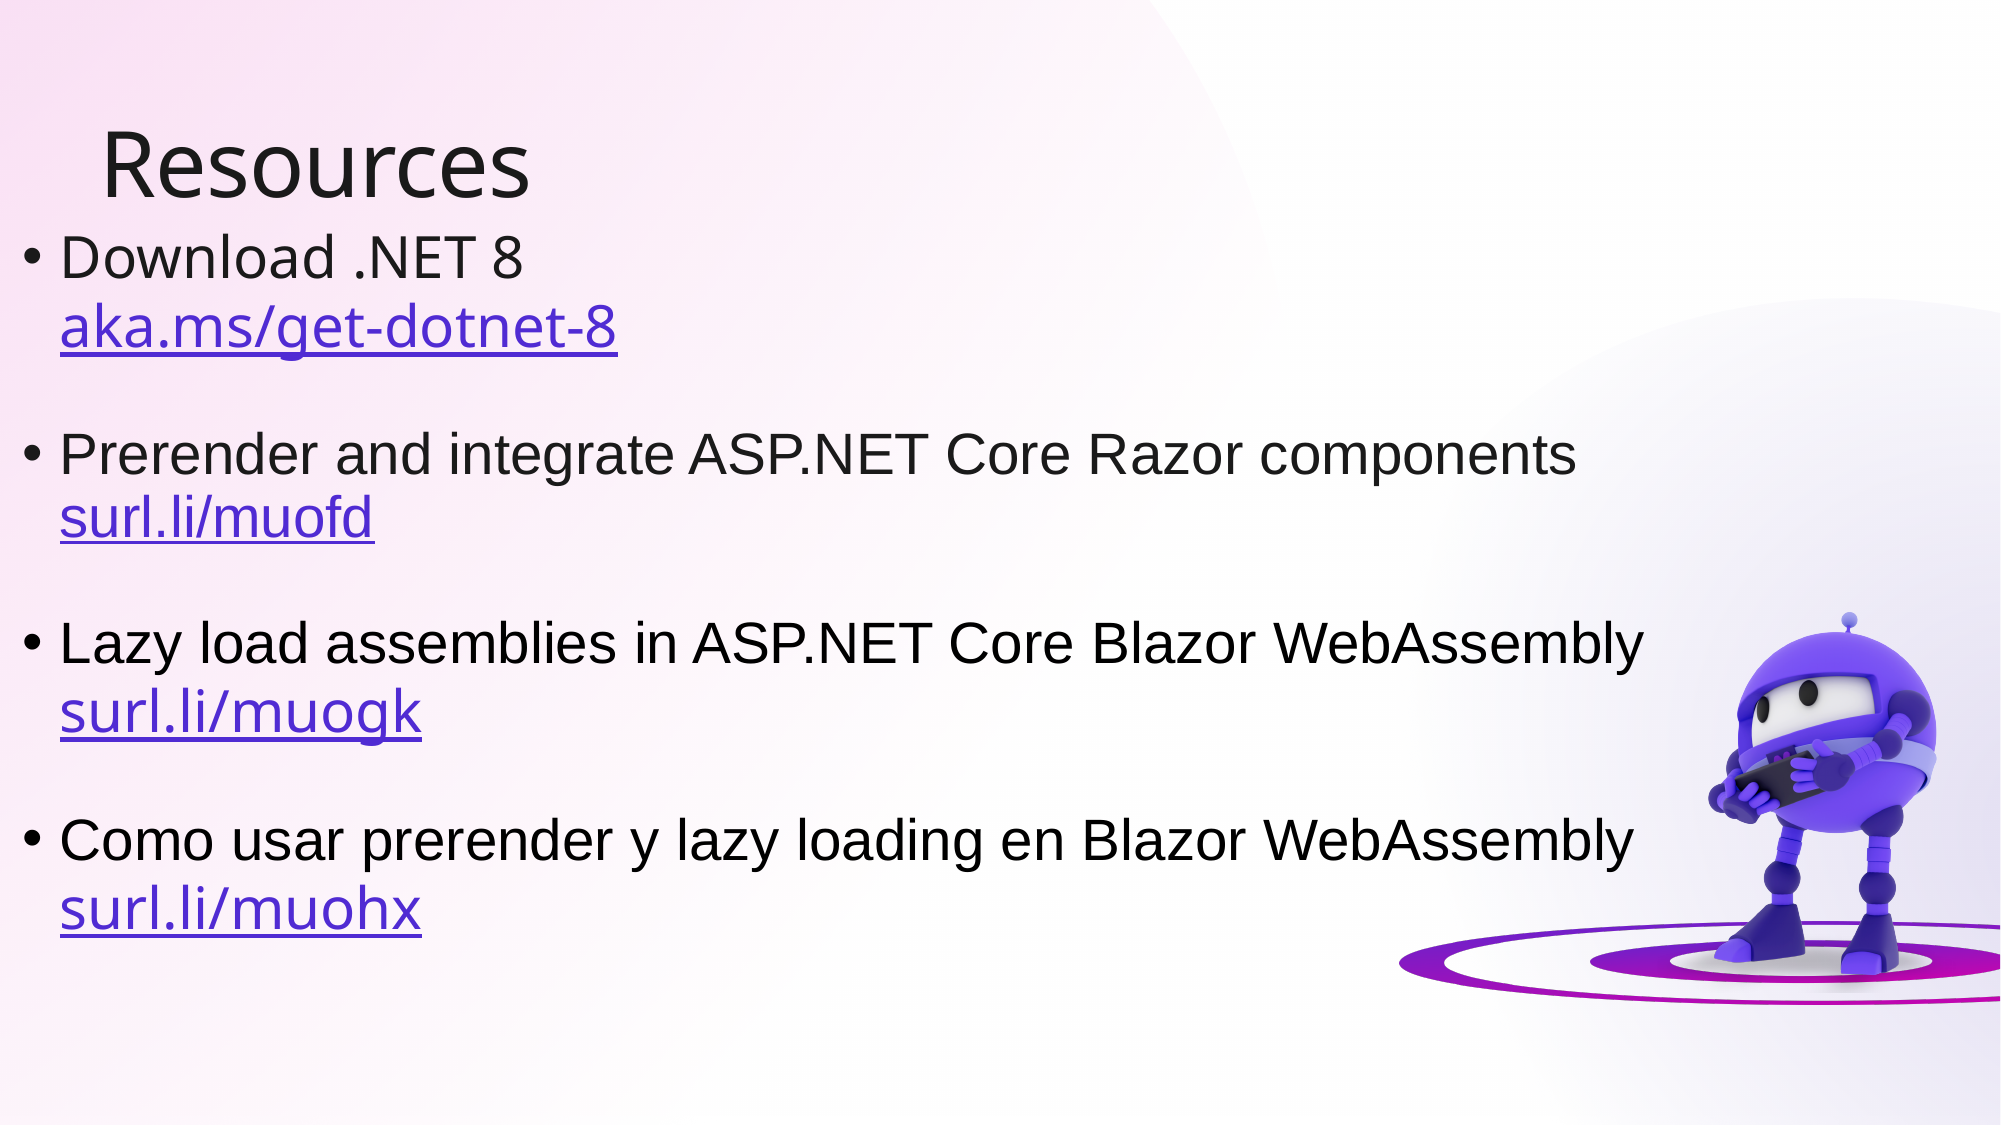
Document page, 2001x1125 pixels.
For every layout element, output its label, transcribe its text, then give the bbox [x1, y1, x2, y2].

list Download .NET 8 aka.ms/get-dotnet-8 Prerender and integrate ASP.NET Core Razor components surl.li/muofd Lazy load assemblies in ASP.NET Core Blazor WebAssembly surl.li/muogk Como usar prerender y lazy loading en Blazor WebAssembly surl.li/muohx [22, 227, 1794, 954]
title Resources [99, 99, 1901, 235]
picture [0, 0, 2001, 1125]
